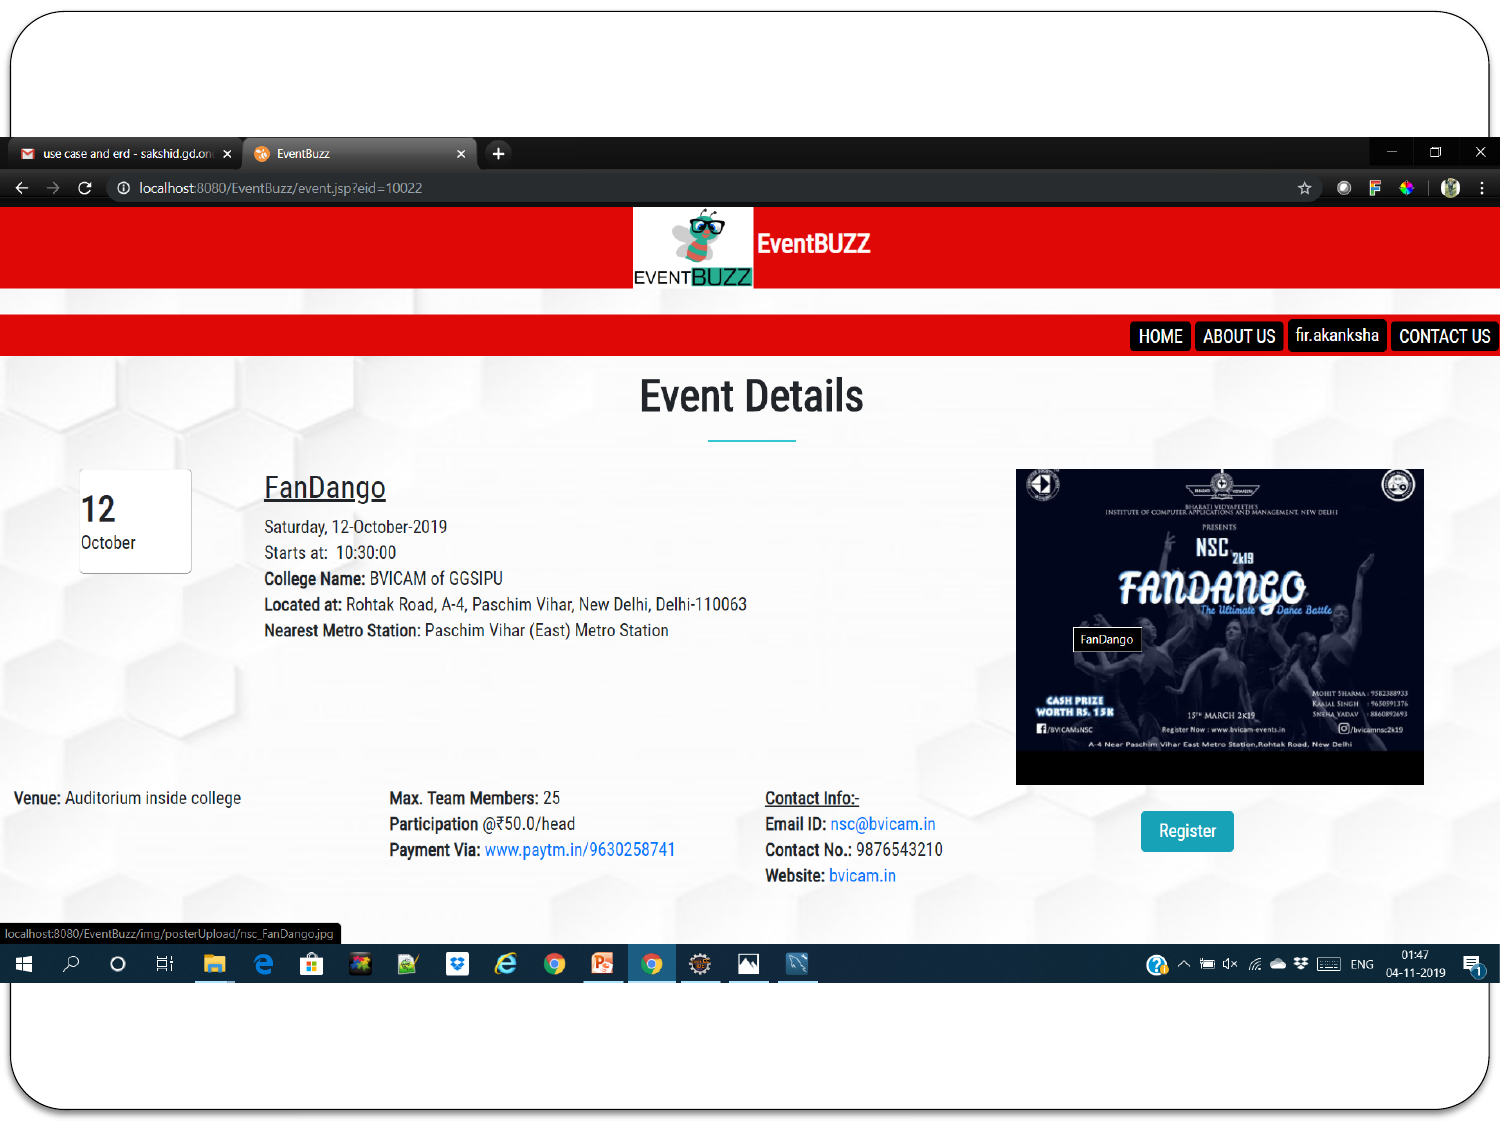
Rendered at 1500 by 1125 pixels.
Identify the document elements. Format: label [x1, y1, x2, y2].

picture [0, 136, 1500, 983]
